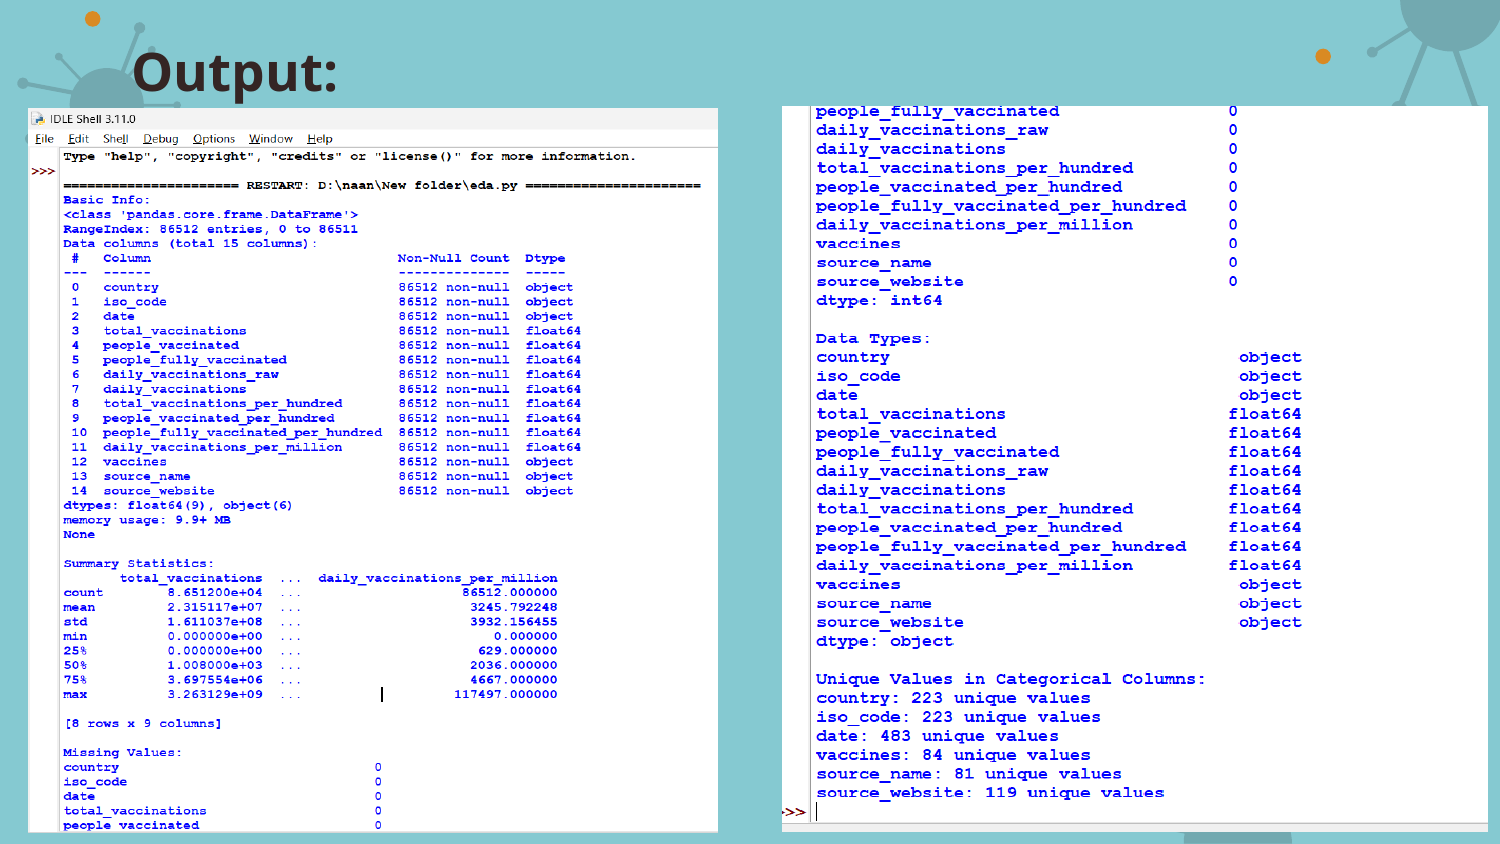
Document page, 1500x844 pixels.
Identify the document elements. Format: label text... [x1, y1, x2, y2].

picture [781, 106, 1488, 832]
picture [28, 107, 719, 834]
title Output: [116, 23, 1383, 118]
